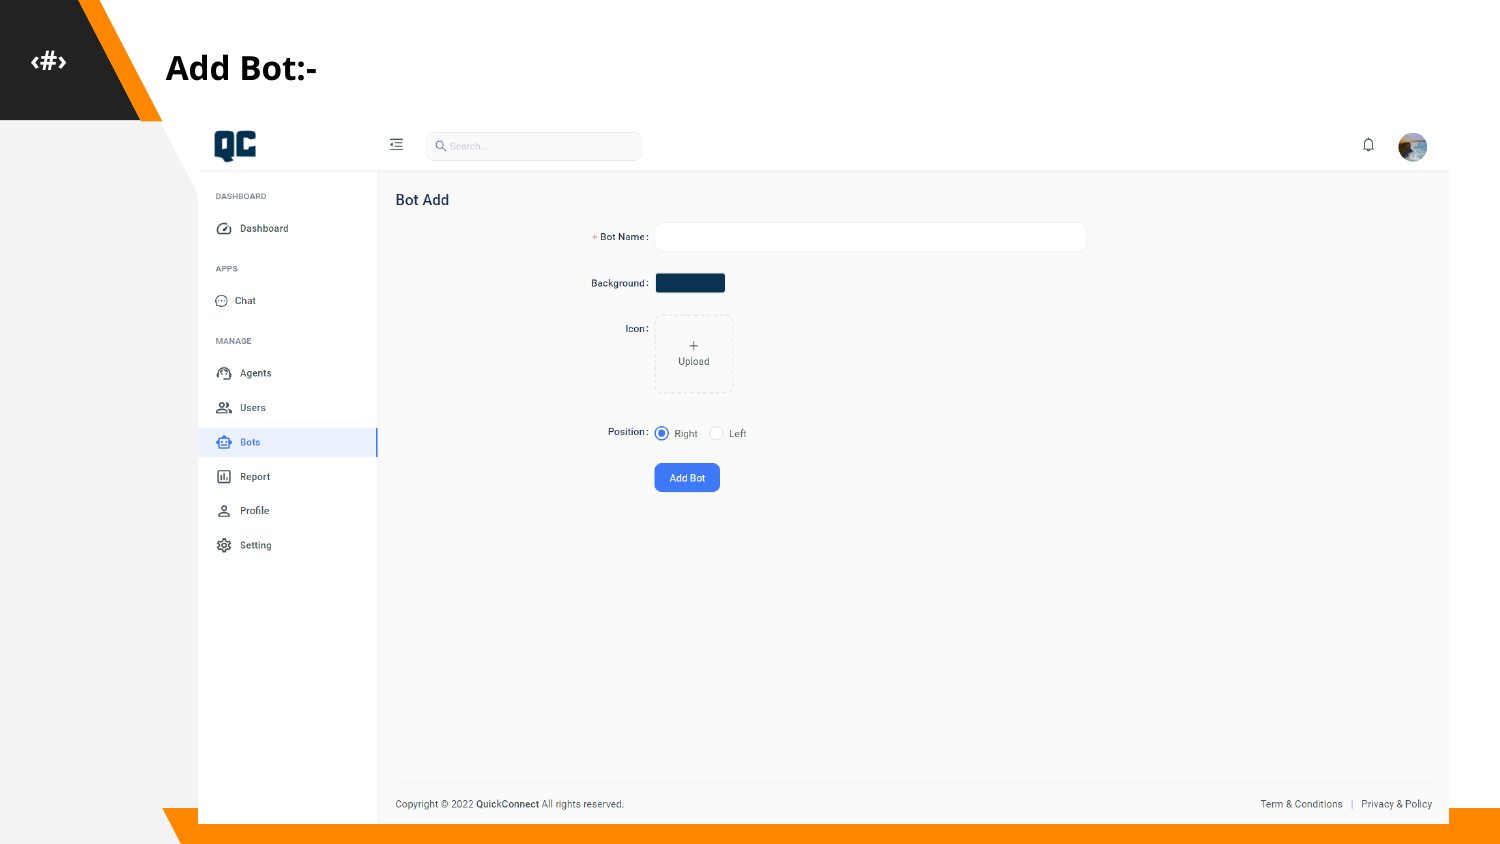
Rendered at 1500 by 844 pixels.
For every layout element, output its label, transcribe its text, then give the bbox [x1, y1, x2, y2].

picture [197, 119, 1450, 824]
slide_number ‹#› [0, 0, 98, 121]
text_box Add Bot:- [150, 19, 408, 95]
